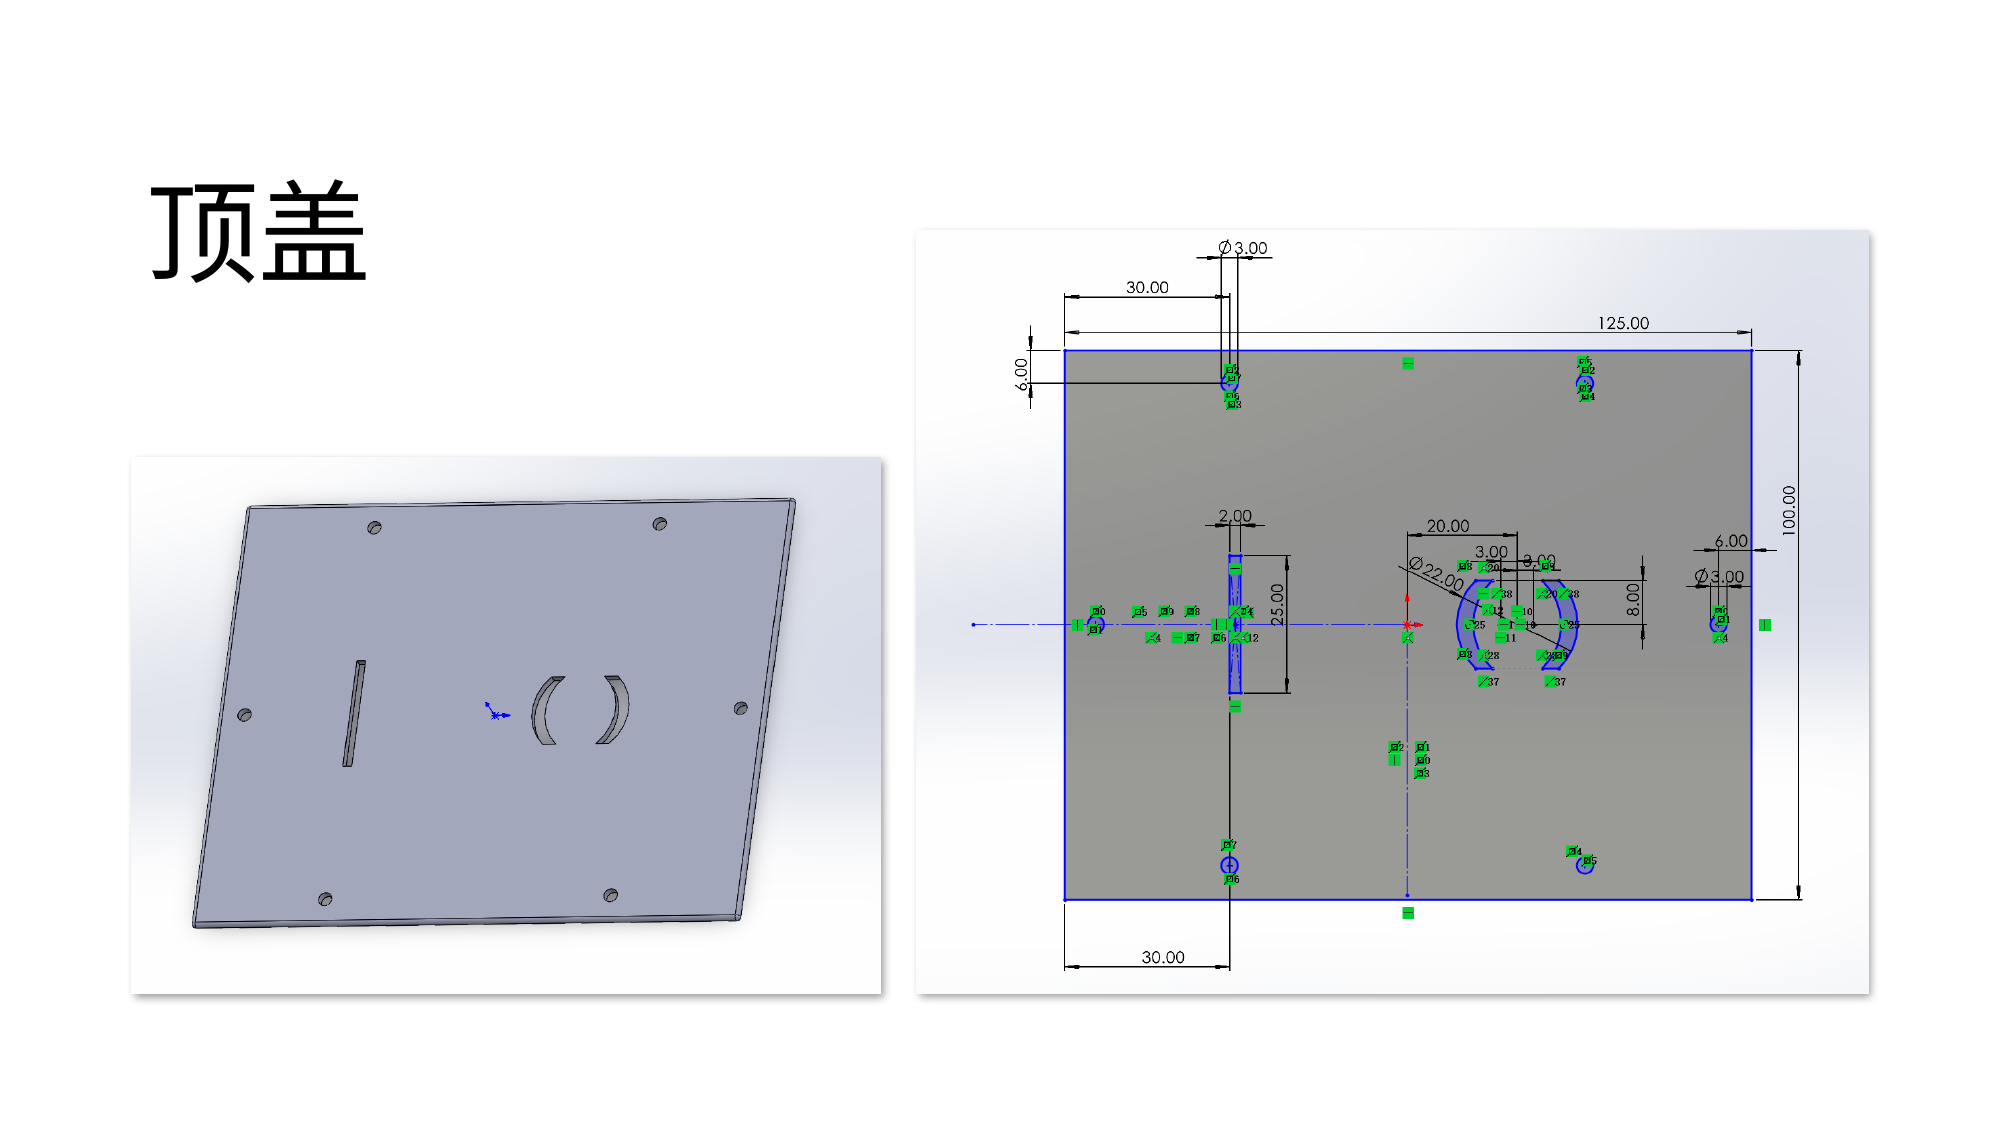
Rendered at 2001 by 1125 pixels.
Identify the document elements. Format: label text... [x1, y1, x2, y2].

text_box 顶盖 [131, 154, 462, 305]
picture [131, 457, 881, 994]
picture [916, 230, 1869, 994]
